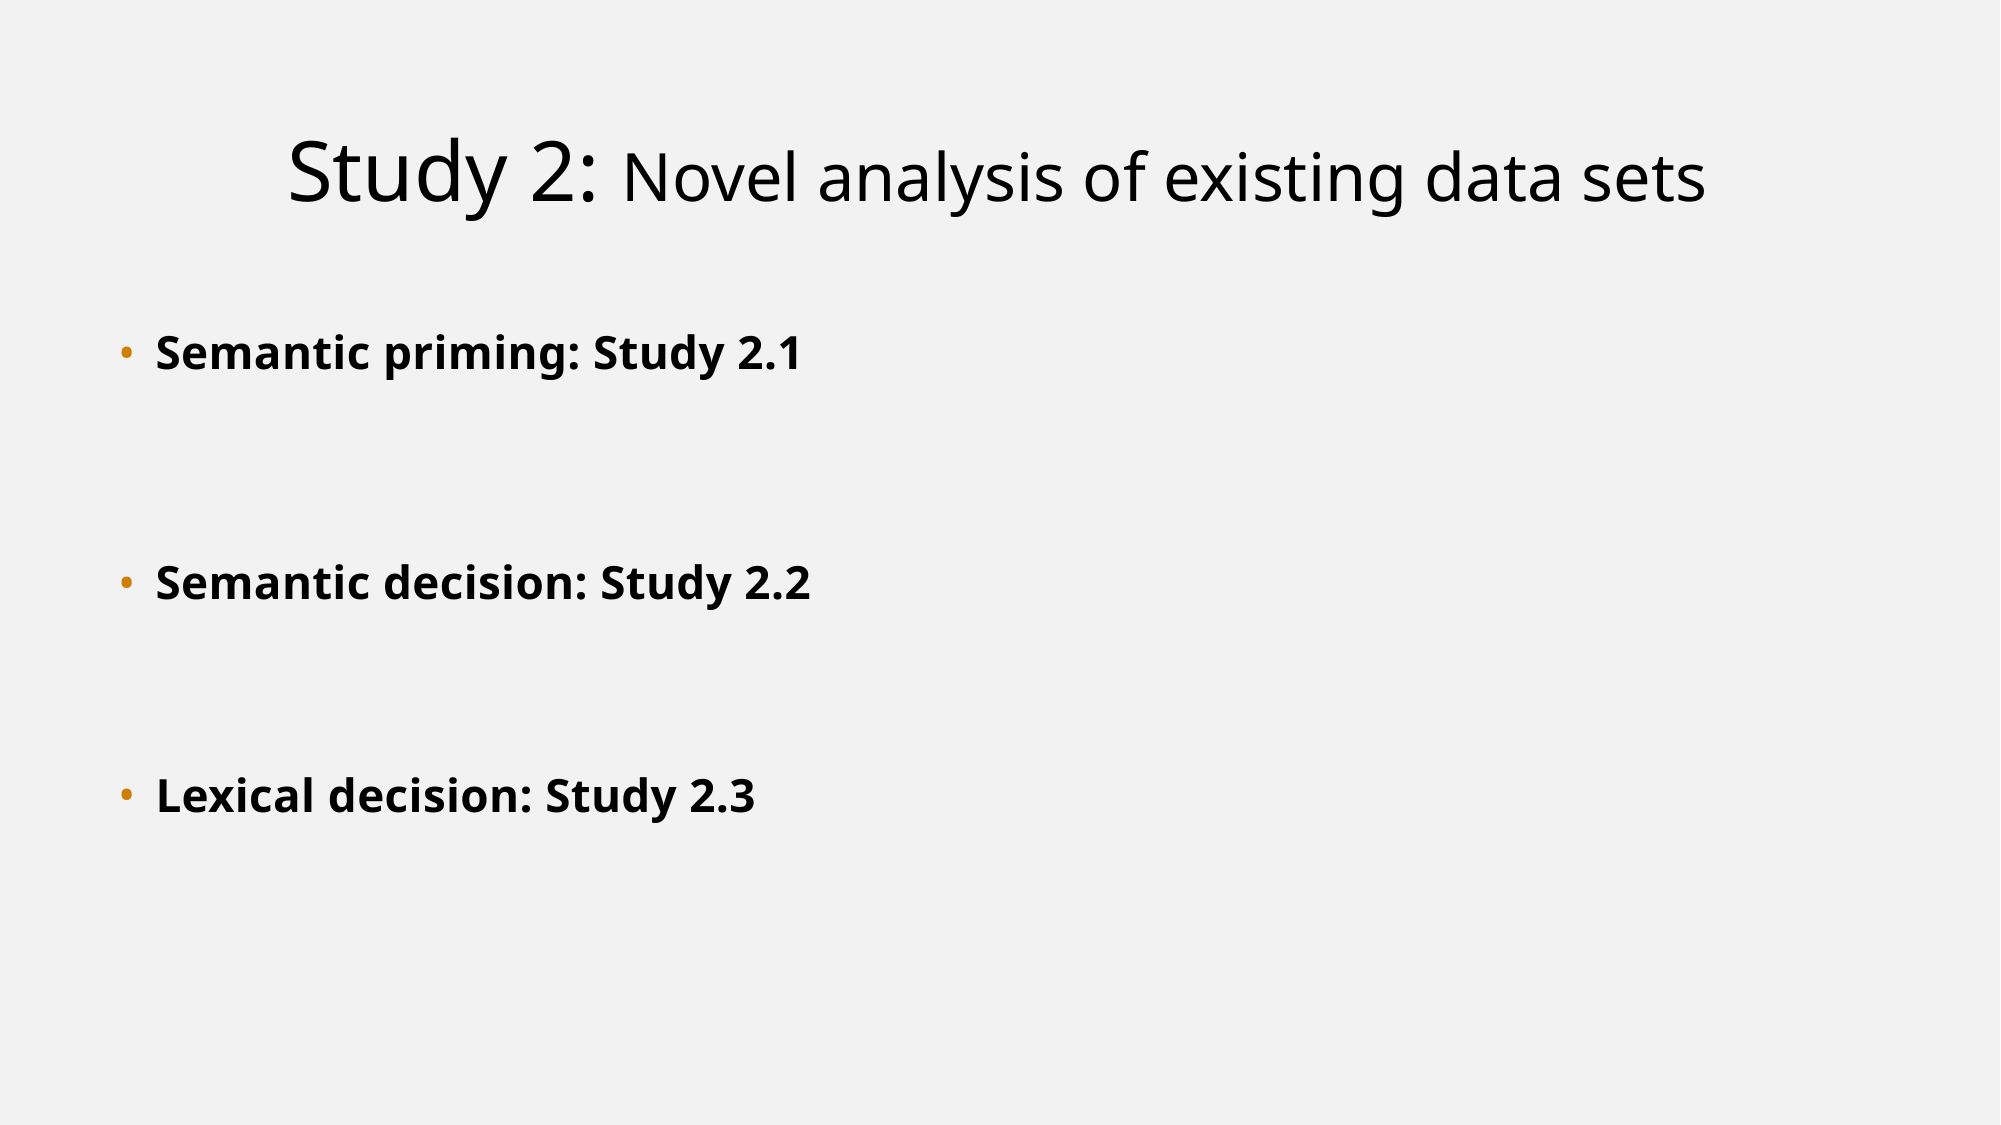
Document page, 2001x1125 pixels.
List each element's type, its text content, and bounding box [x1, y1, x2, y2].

list Semantic priming: Study 2.1 Semantic decision: Study 2.2 Lexical decision: Study 2.3 [118, 313, 1878, 1007]
title Study 2: Novel analysis of existing data sets [118, 118, 1878, 257]
